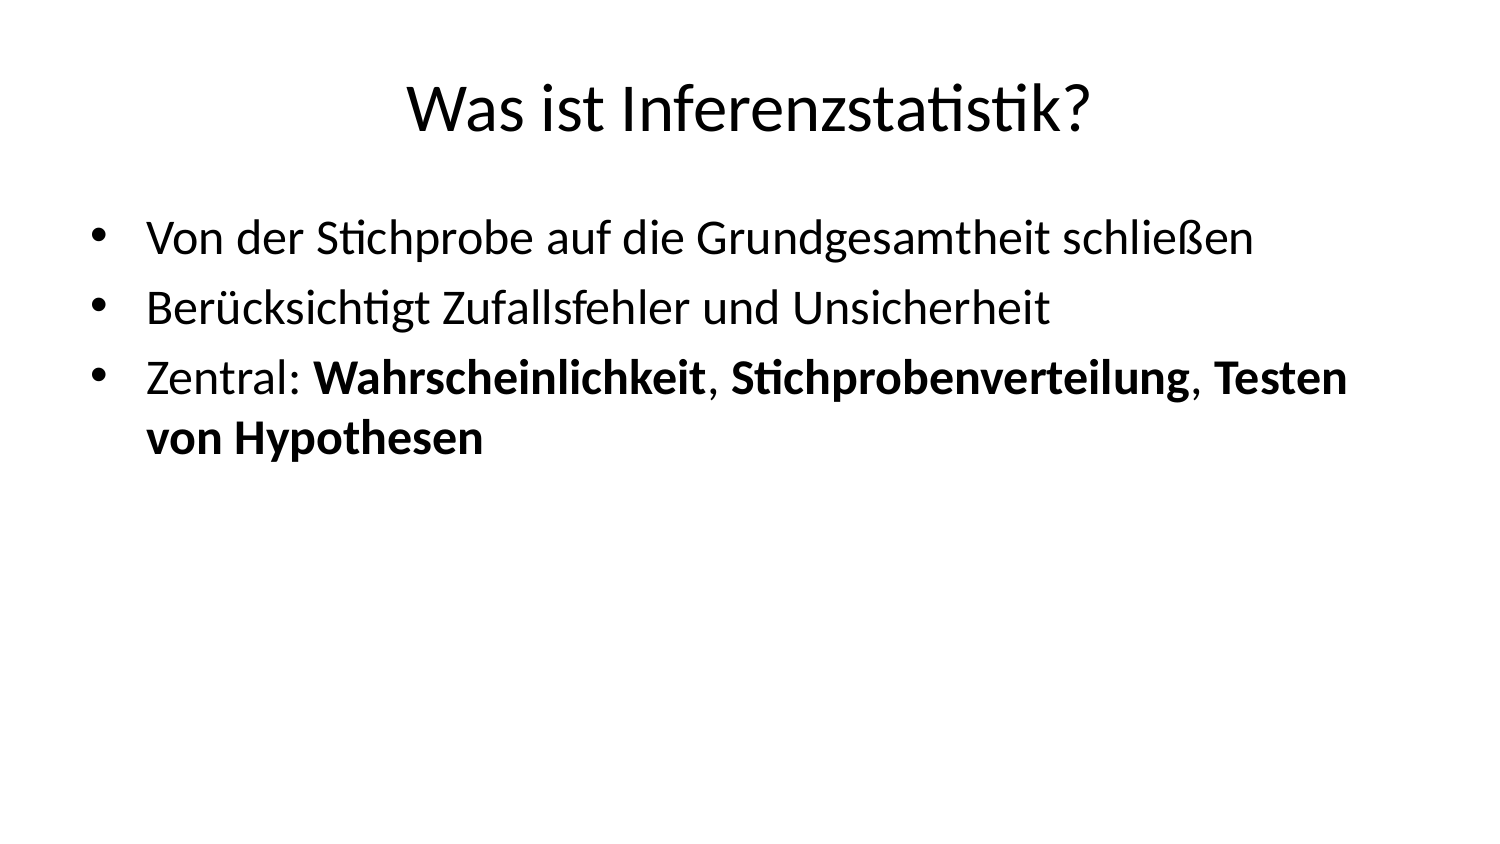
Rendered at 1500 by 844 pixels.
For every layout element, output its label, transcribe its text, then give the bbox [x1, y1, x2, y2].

title Was ist Inferenzstatistik? [75, 33, 1425, 175]
list Von der Stichprobe auf die Grundgesamtheit schließen Berücksichtigt Zufallsfehler und Unsicherheit Zentral: Wahrscheinlichkeit, Stichprobenverteilung, Testen von Hypothesen [75, 196, 1425, 754]
